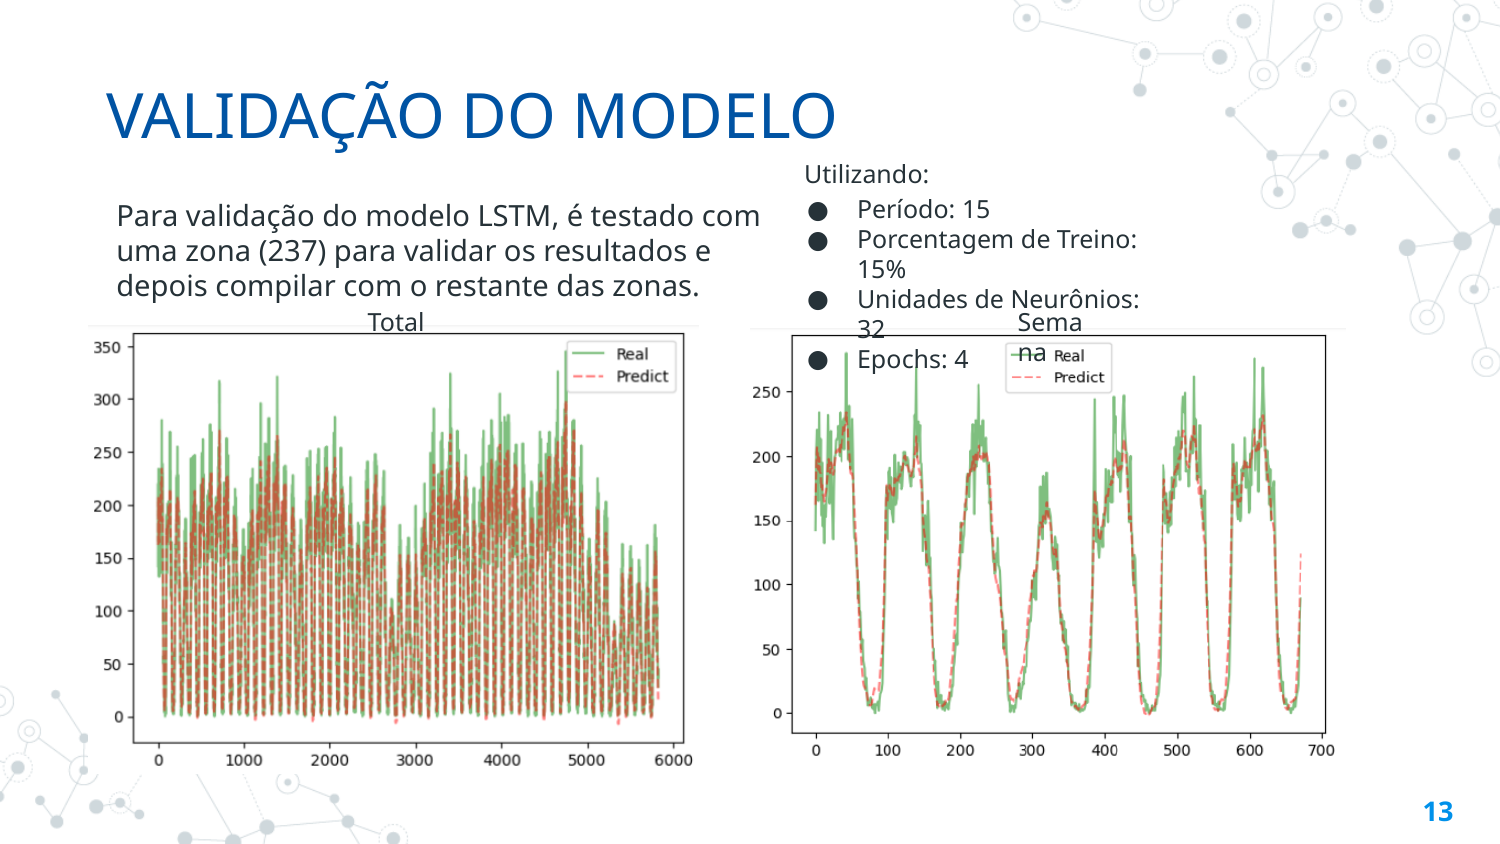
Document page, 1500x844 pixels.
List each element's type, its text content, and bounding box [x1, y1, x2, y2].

text_box Semana [1002, 291, 1109, 327]
slide_number ‹#› [1378, 779, 1469, 844]
text_box Total [352, 291, 459, 324]
title VALIDAÇÃO DO MODELO [91, 50, 1334, 166]
text_box Utilizando: Período: 15 Porcentagem de Treino: 15% Unidades de Neurônios: 32 Epochs: 4 [767, 143, 1171, 326]
text_box Para validação do modelo LSTM, é testado com uma zona (237) para validar os resultados e depois compilar com o restante das zonas. [101, 182, 800, 308]
picture [0, 0, 1500, 844]
